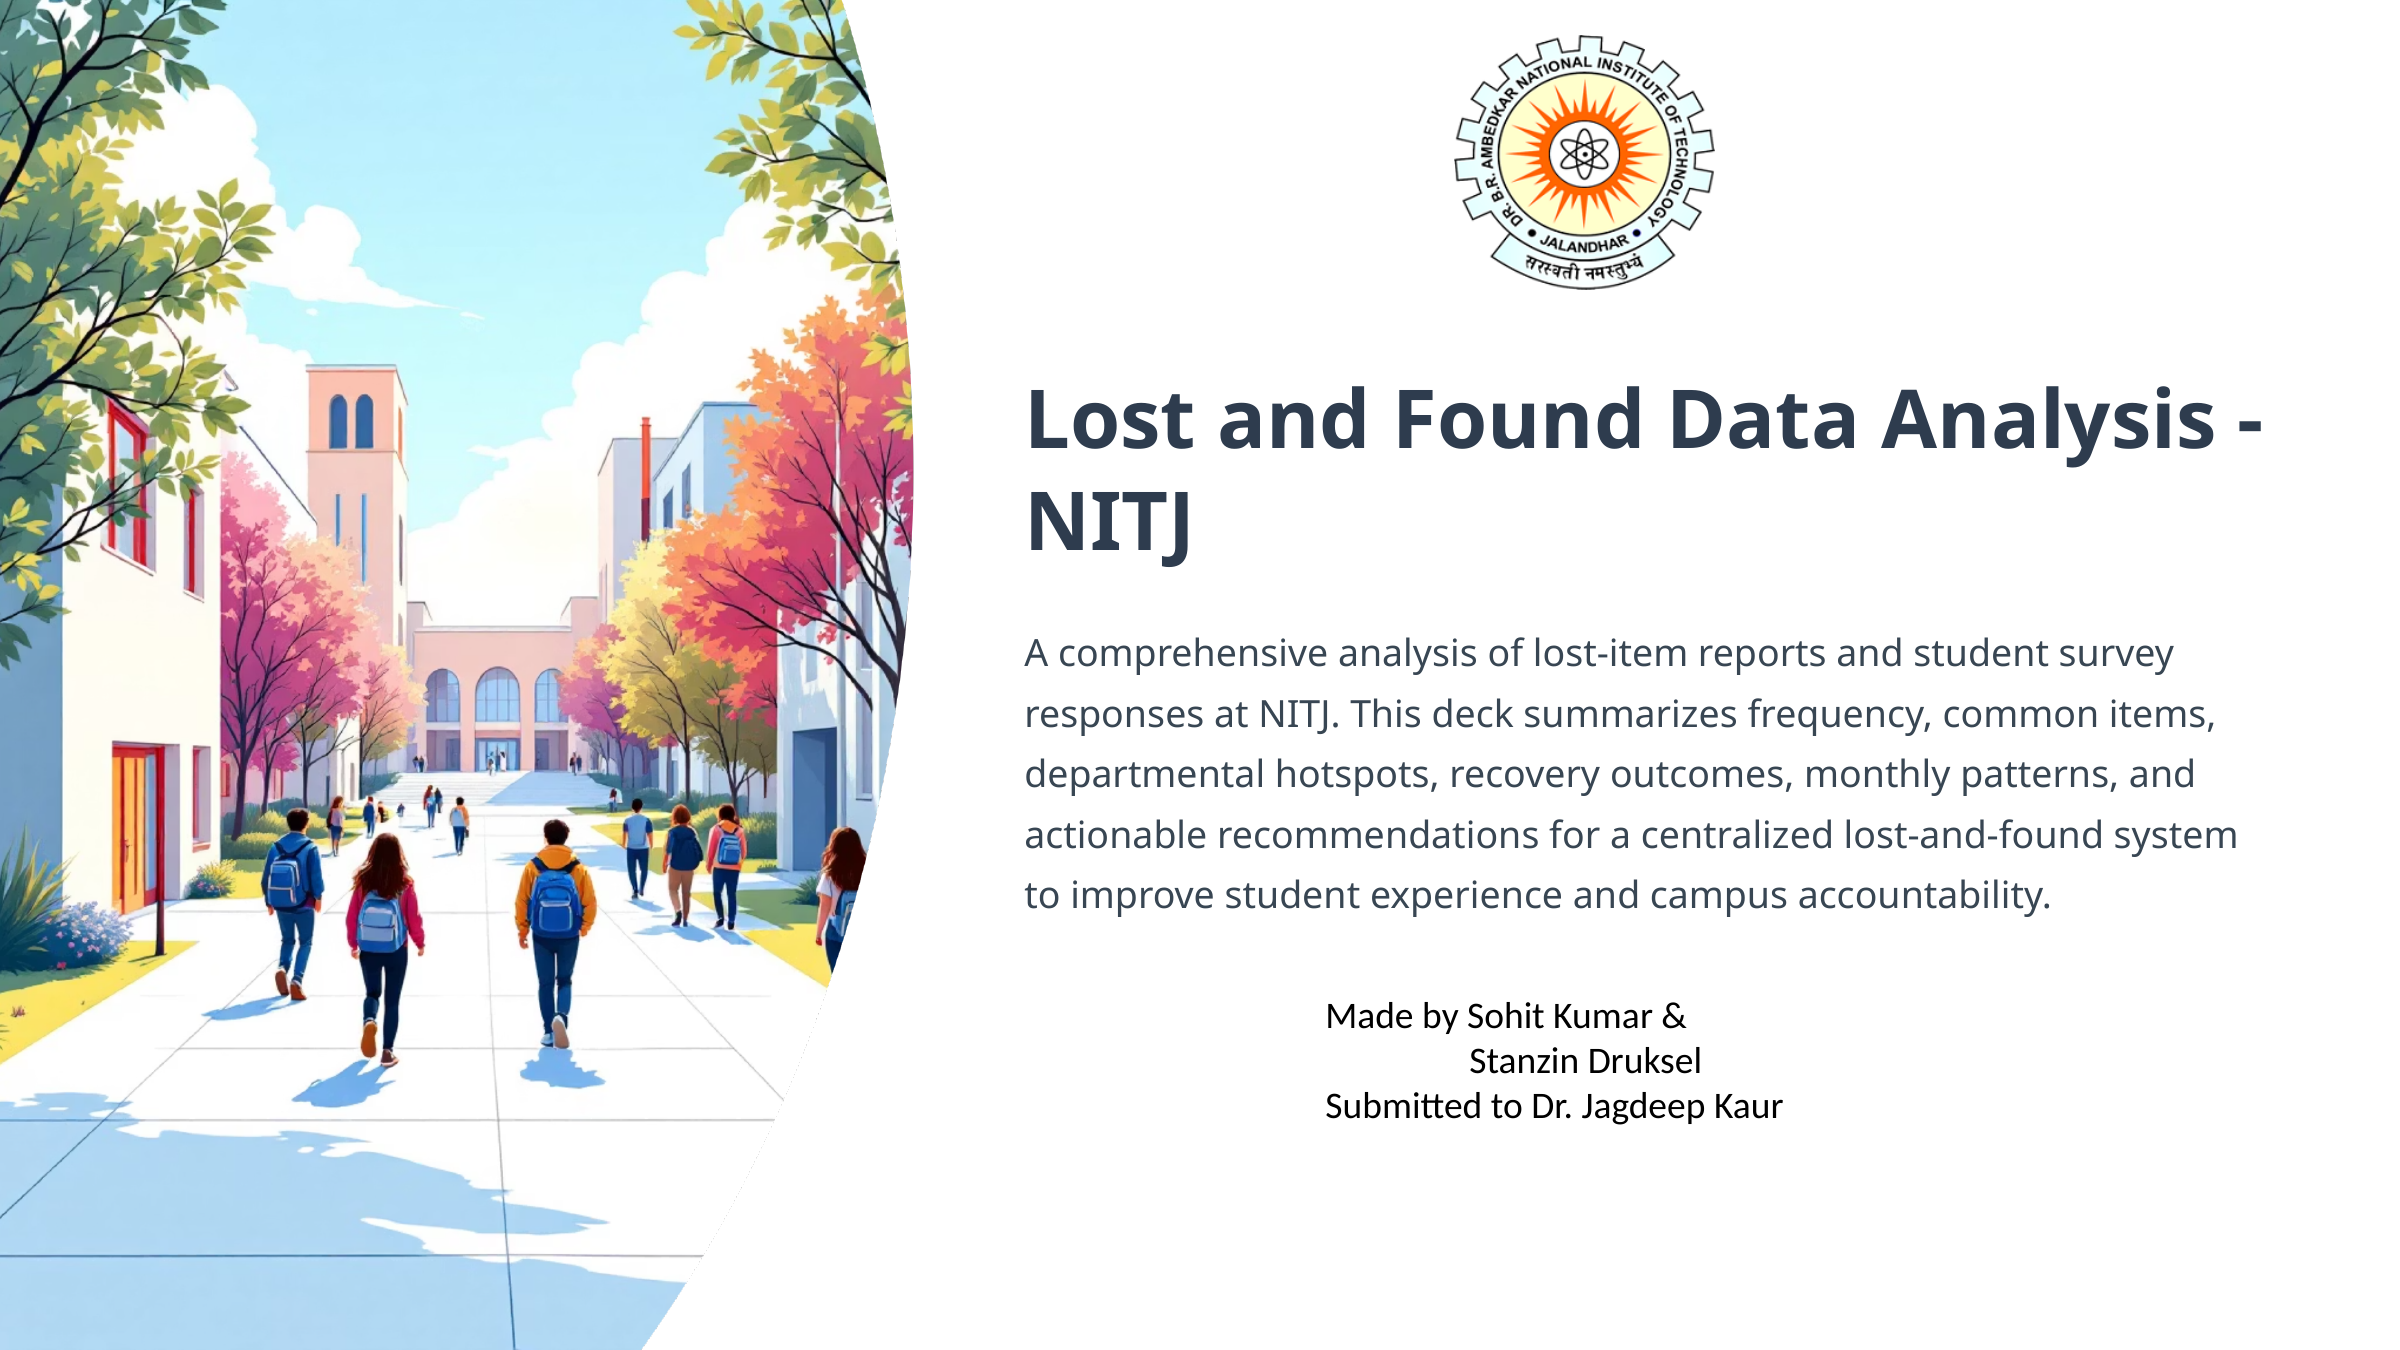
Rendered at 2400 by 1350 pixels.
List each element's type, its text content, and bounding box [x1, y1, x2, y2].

text_box A comprehensive analysis of lost-item reports and student survey responses at NITJ. This deck summarizes frequency, common items, departmental hotspots, recovery outcomes, monthly patterns, and actionable recommendations for a centralized lost-and-found system to improve student experience and campus accountability. [1024, 614, 2276, 917]
picture [1454, 35, 1715, 290]
text_box Lost and Found Data Analysis - NITJ [1024, 362, 2276, 567]
text_box Made by Sohit Kumar & Stanzin Druksel Submitted to Dr. Jagdeep Kaur [1317, 983, 1792, 1134]
picture [0, 0, 932, 1350]
